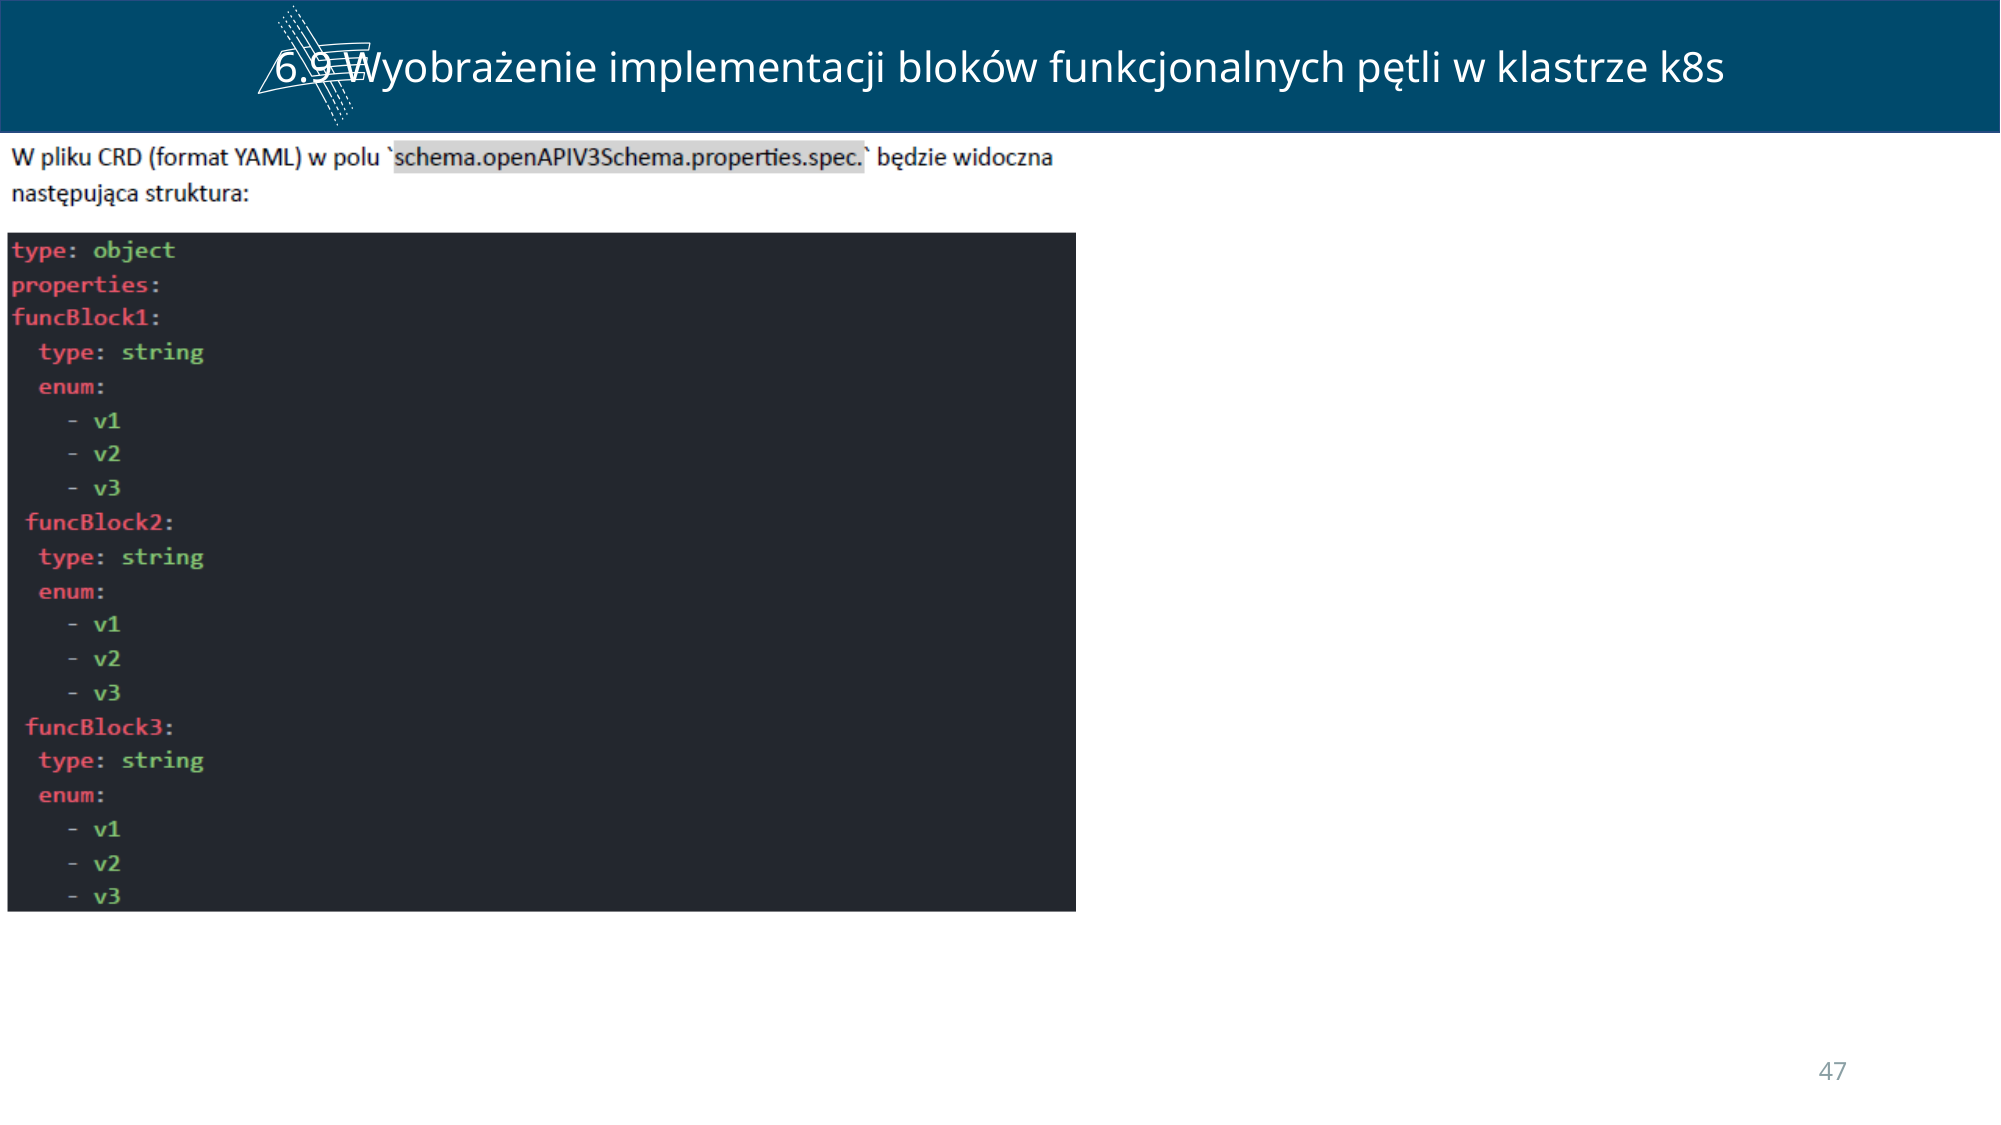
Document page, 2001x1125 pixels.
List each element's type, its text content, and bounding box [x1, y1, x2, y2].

picture [310, 51, 332, 84]
slide_number 47 [1412, 1042, 1863, 1103]
picture [344, 51, 375, 81]
picture [0, 136, 1076, 926]
picture [275, 50, 295, 82]
text_box 6.9 Wyobrażenie implementacji bloków funkcjonalnych pętli w klastrze k8s [0, 0, 2000, 133]
